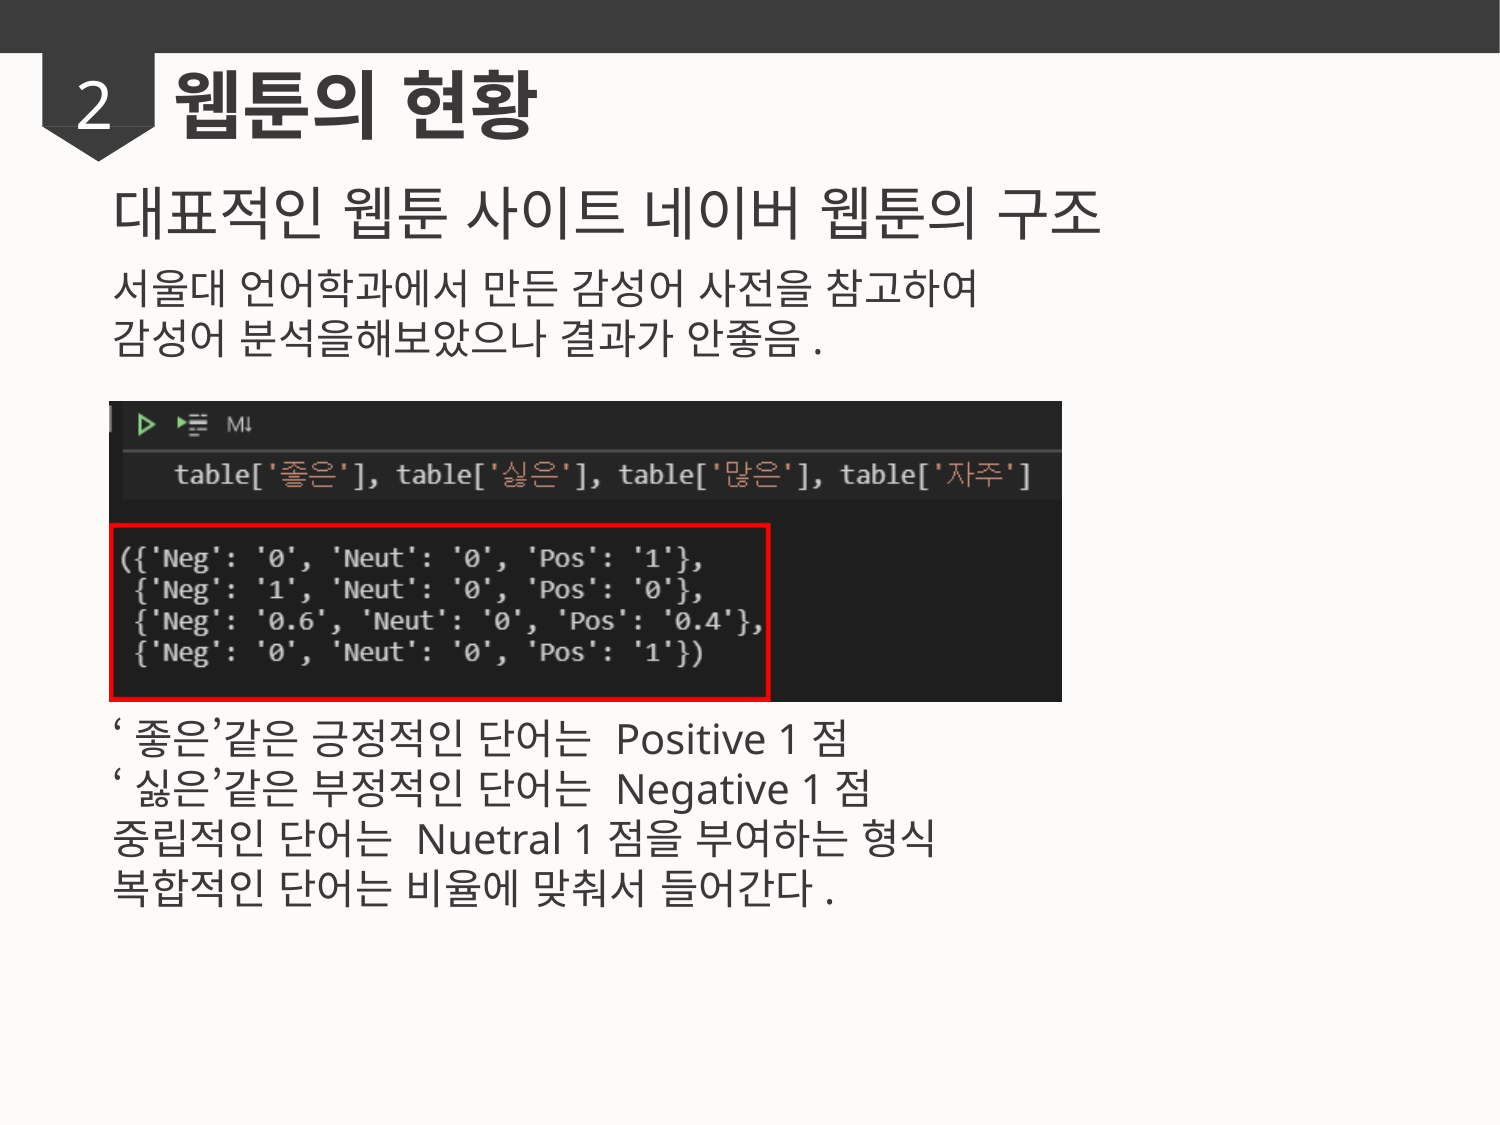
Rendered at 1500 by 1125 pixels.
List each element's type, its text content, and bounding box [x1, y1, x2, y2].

picture [109, 401, 1062, 702]
text_box [0, 0, 1500, 54]
text_box 웹툰의 현황 [159, 50, 841, 156]
text_box 대표적인 웹툰 사이트 네이버 웹툰의 구조 [97, 169, 1386, 255]
text_box 서울대 언어학과에서 만든 감성어 사전을 참고하여 감성어 분석을해보았으나 결과가 안좋음. ‘좋은’같은 긍정적인 단어는 Positive 1점 ‘싫은’같은 부정적인 단어는 Negative 1점 중립적인 단어는 Nuetral 1점을 부여하는 형식 복합적인 단어는 비율에 맞춰서 들어간다. [97, 255, 1500, 1125]
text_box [42, 49, 155, 162]
text_box 2 [155, 55, 160, 151]
